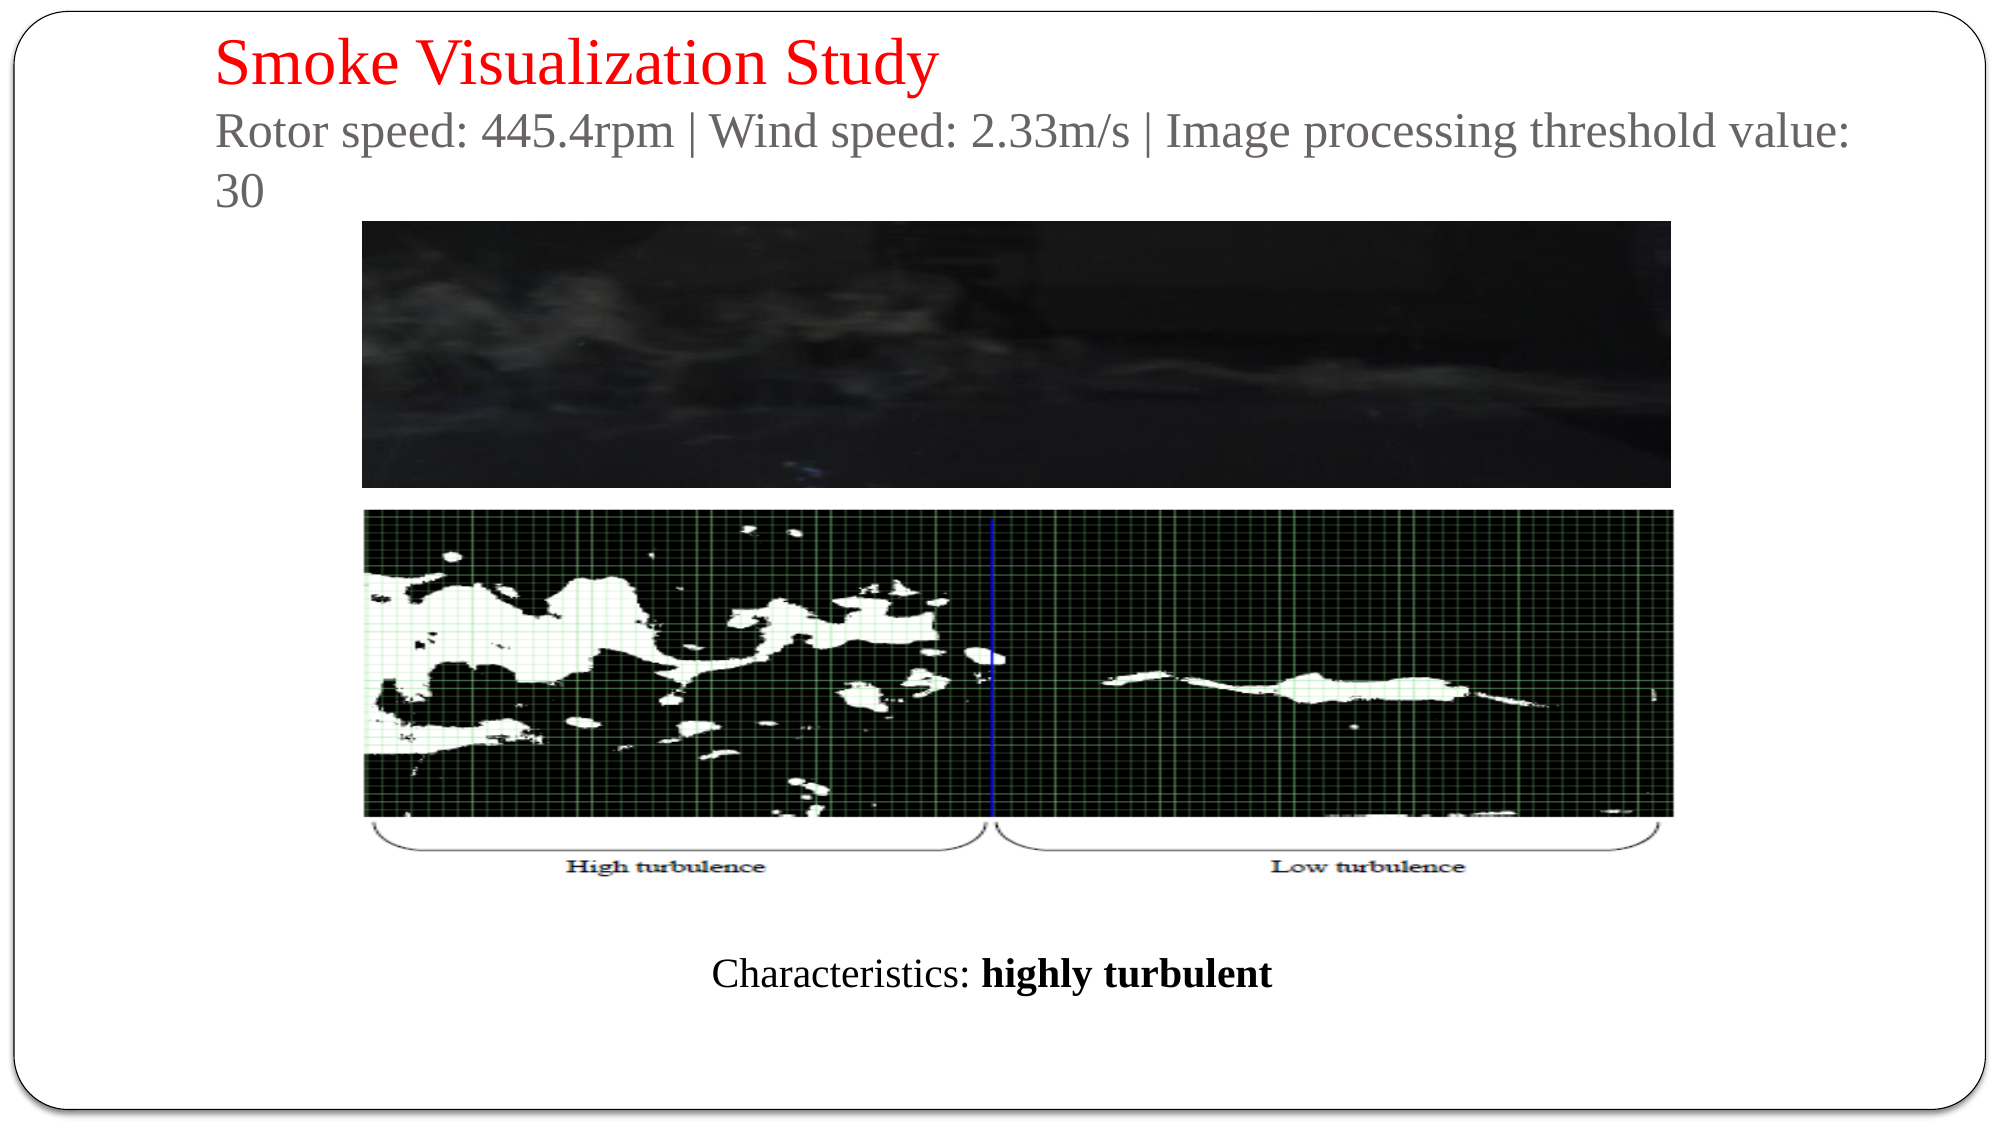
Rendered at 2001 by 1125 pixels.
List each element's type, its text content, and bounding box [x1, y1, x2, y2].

picture [355, 506, 1684, 887]
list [362, 220, 1671, 489]
text_box Characteristics: highly turbulent [696, 938, 2000, 1003]
title Smoke Visualization Study Rotor speed: 445.4rpm | Wind speed: 2.33m/s | Image processing threshold value: 30 [200, 0, 1900, 233]
